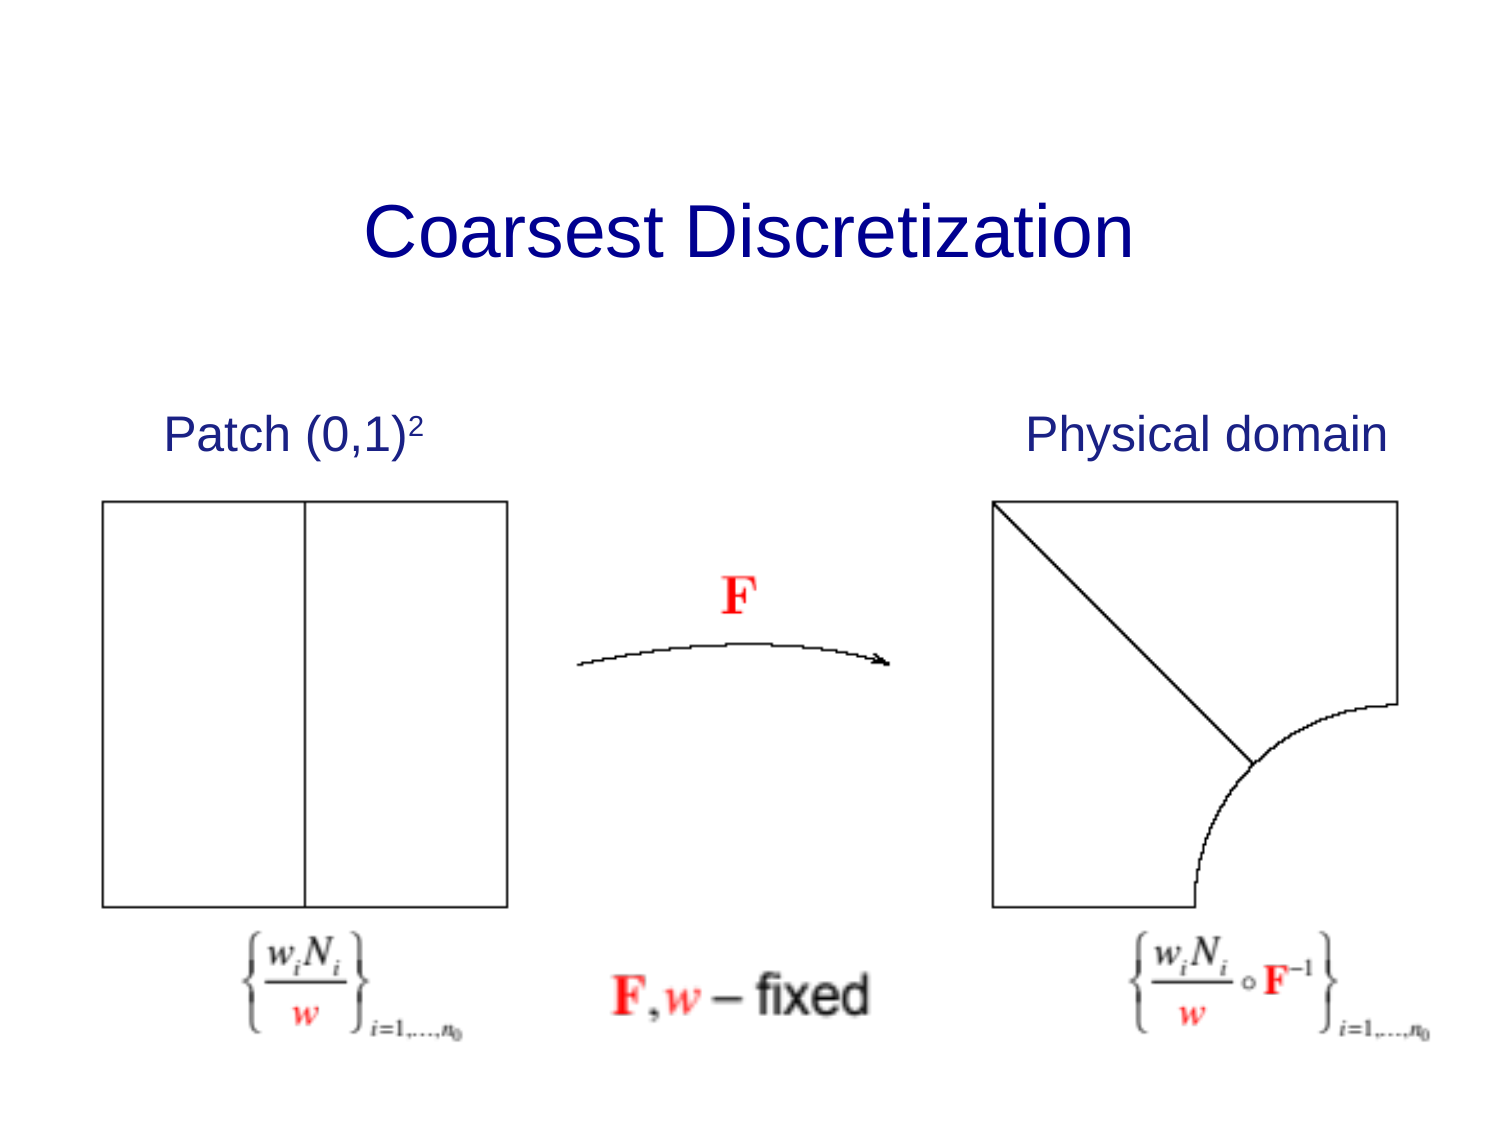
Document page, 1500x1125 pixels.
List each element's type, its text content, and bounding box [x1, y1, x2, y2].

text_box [1123, 924, 1438, 1046]
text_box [604, 962, 876, 1031]
picture [96, 495, 1403, 913]
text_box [237, 924, 472, 1046]
text_box Patch (0,1)2 [148, 393, 440, 469]
text_box Physical domain [1010, 393, 1404, 469]
text_box Coarsest Discretization [349, 174, 1151, 280]
